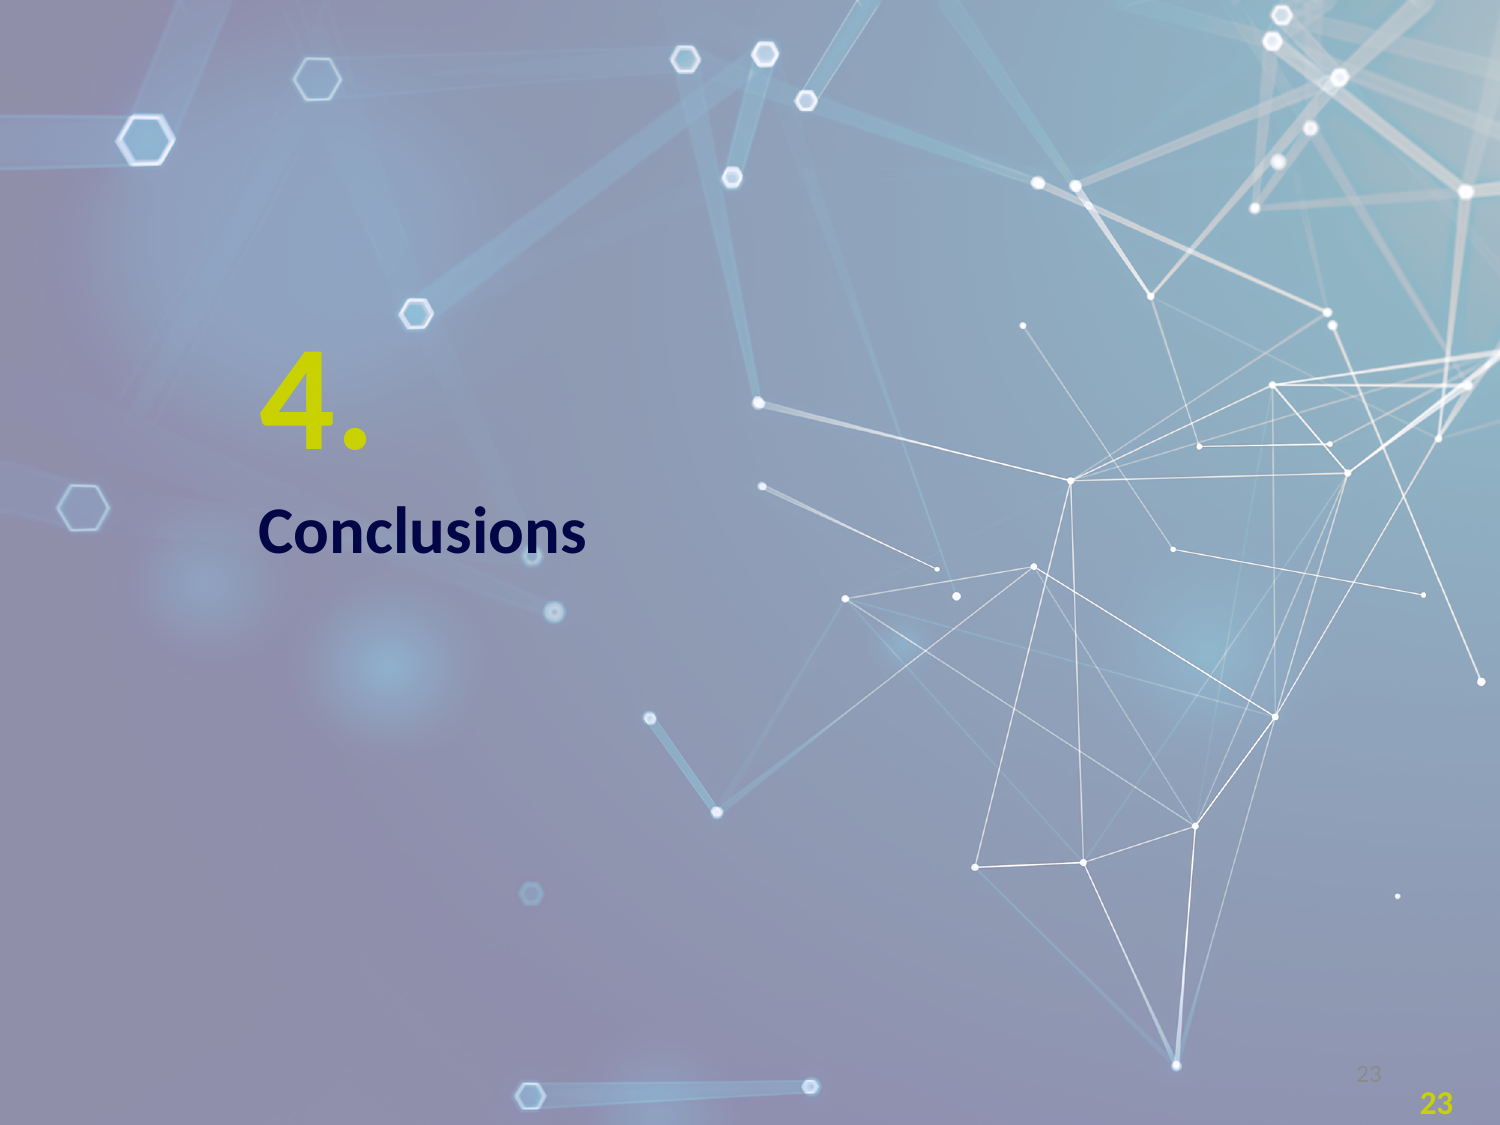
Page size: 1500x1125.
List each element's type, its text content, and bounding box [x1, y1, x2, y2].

slide_number 23 [1059, 1042, 1397, 1103]
text_box 4. [244, 292, 391, 487]
text_box Conclusions [243, 479, 1353, 665]
